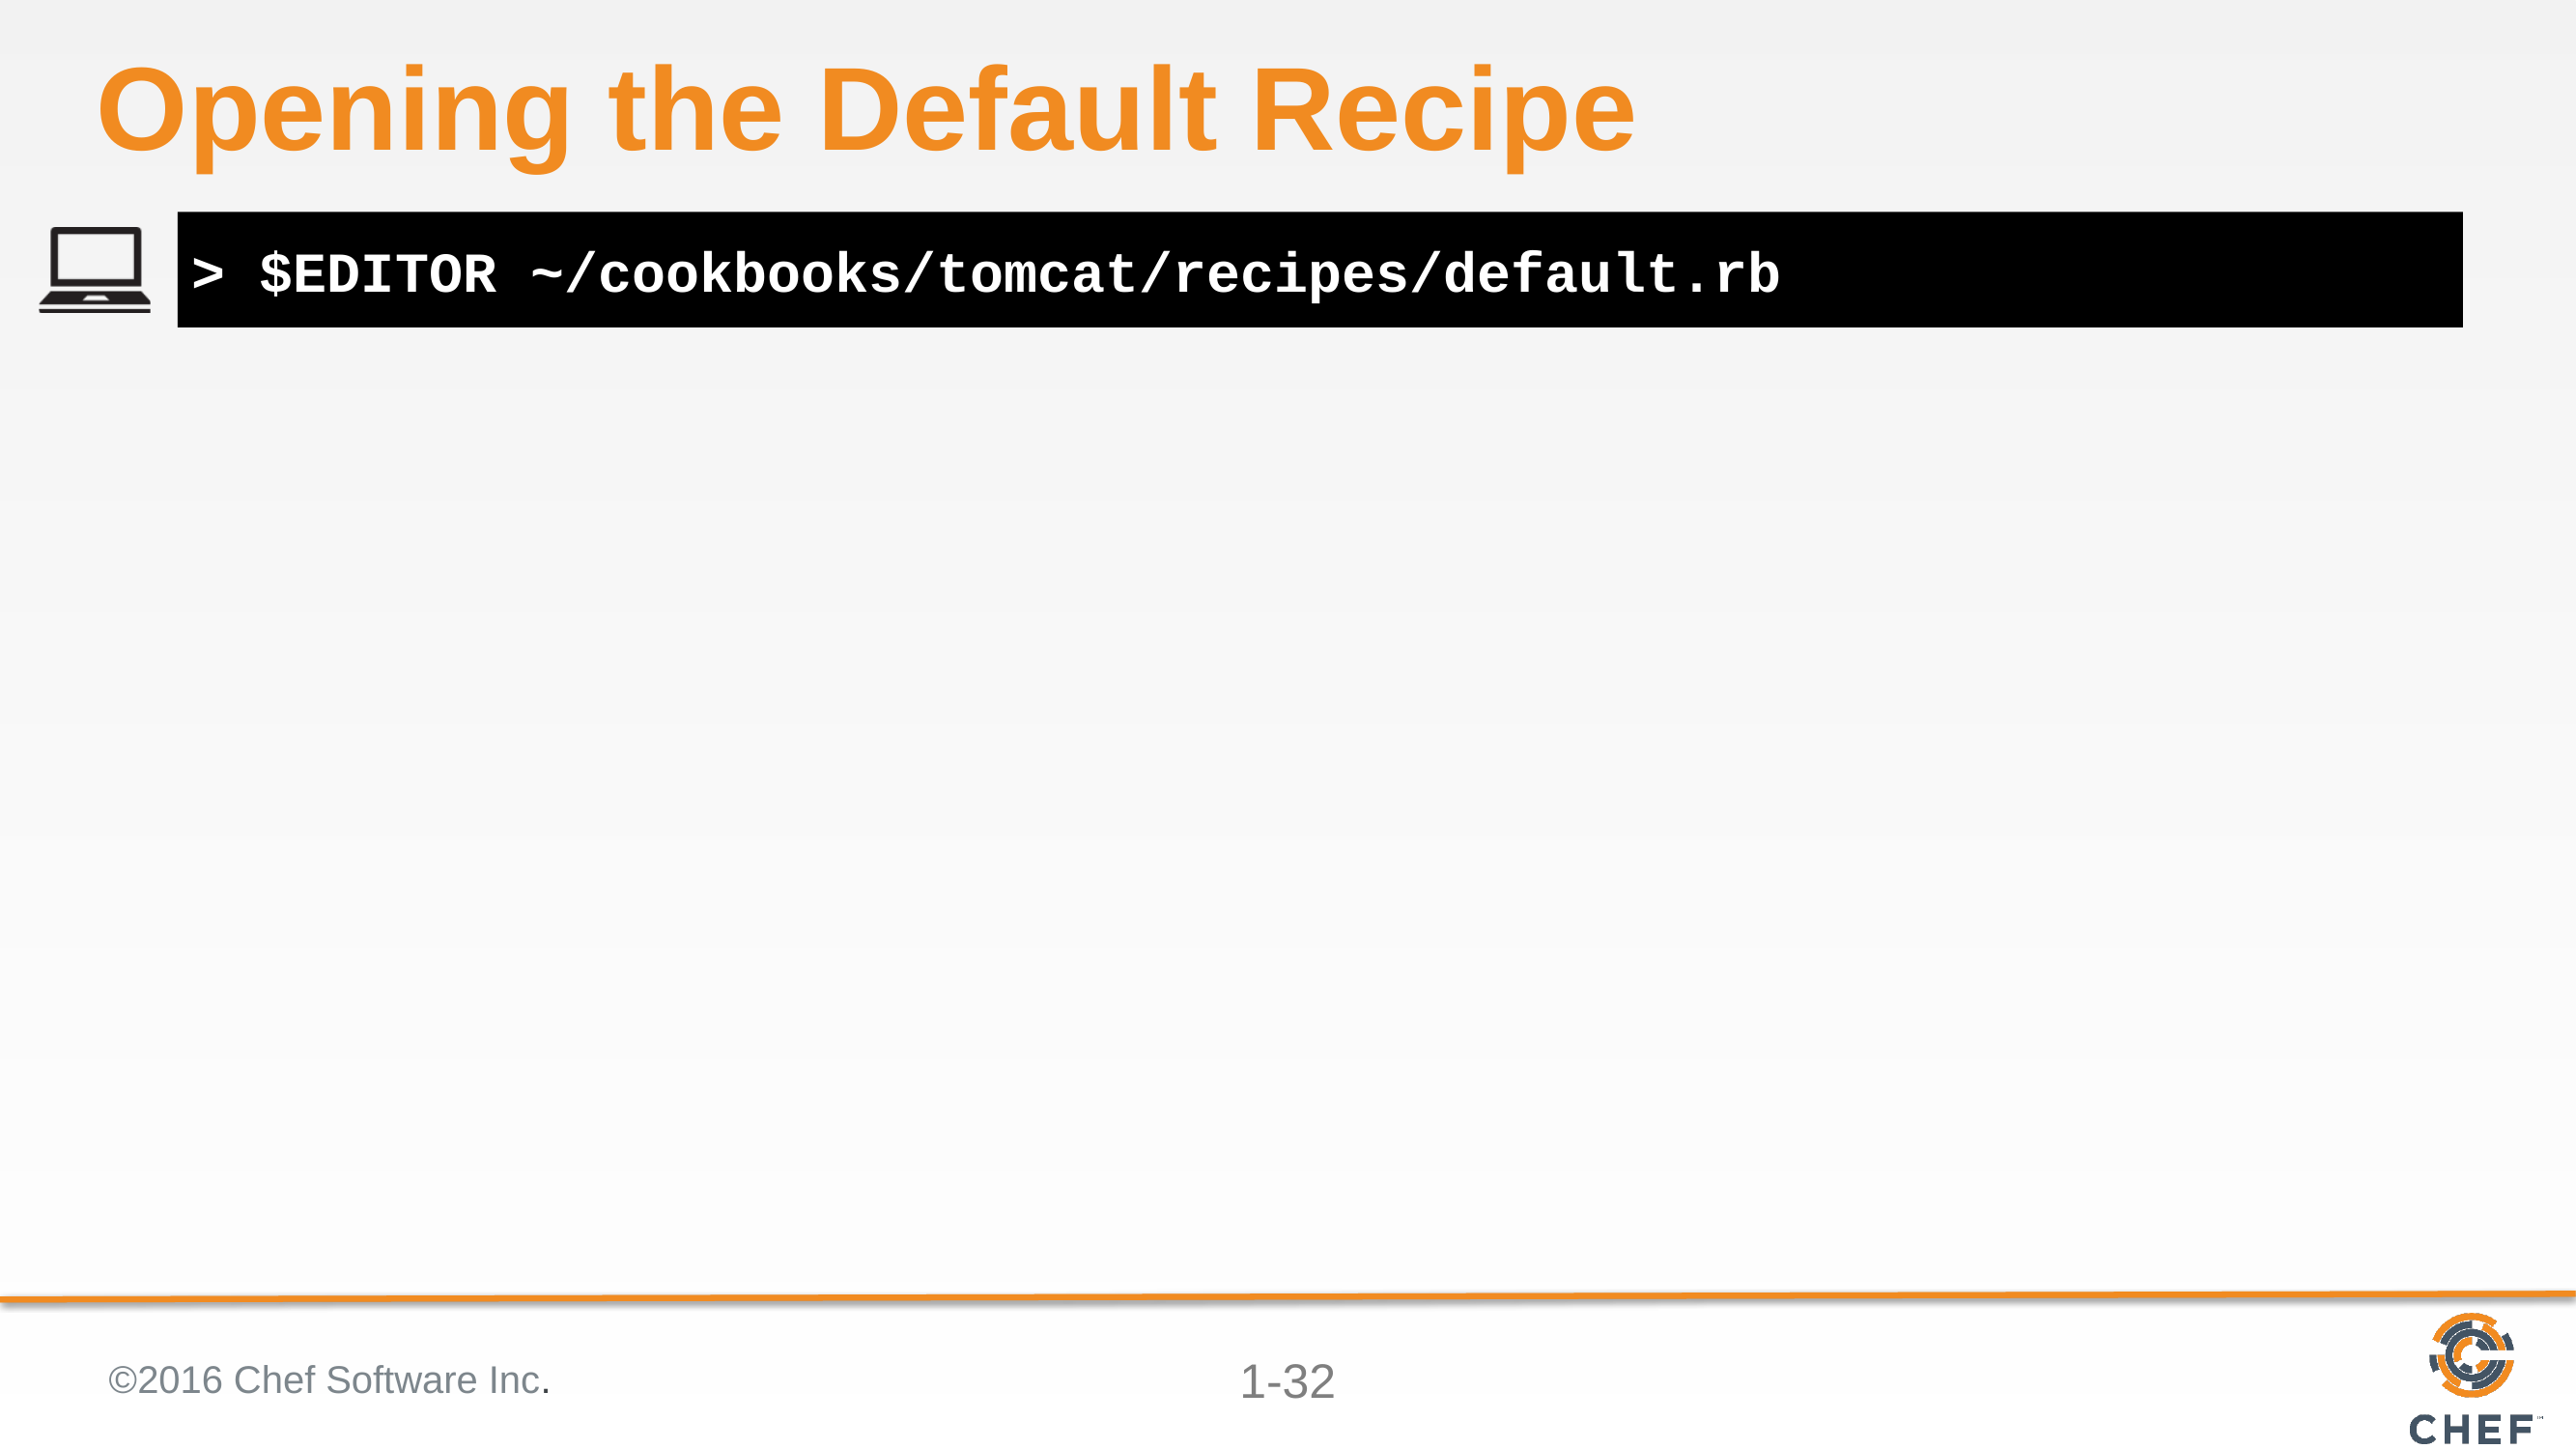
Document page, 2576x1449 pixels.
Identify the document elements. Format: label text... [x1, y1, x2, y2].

title Opening the Default Recipe [96, 48, 2463, 180]
picture [2399, 1297, 2551, 1449]
list > $EDITOR ~/cookbooks/tomcat/recipes/default.rb [177, 212, 2463, 327]
